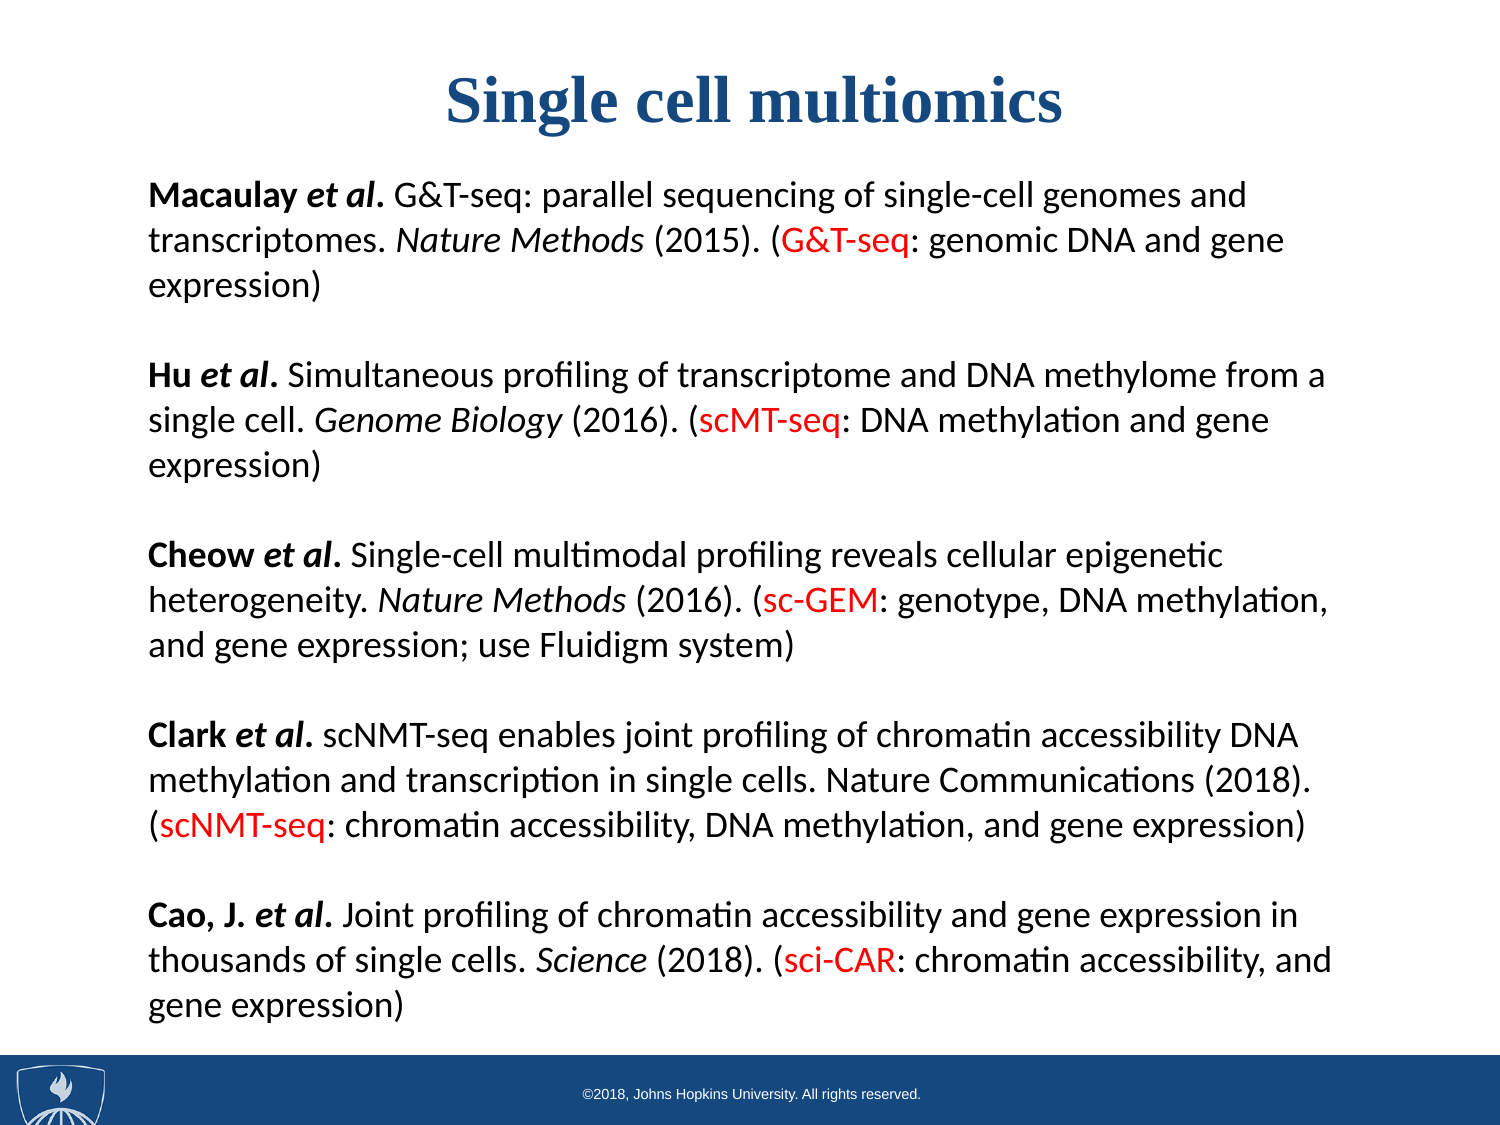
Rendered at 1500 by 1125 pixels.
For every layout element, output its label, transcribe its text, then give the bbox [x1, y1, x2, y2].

text_box Single cell multiomics [79, 48, 1430, 163]
picture [0, 1055, 1500, 1125]
text_box Macaulay et al. G&T-seq: parallel sequencing of single-cell genomes and transcriptomes. Nature Methods (2015). (G&T-seq: genomic DNA and gene expression) Hu et al. Simultaneous profiling of transcriptome and DNA methylome from a single cell. Genome Biology (2016). (scMT-seq: DNA methylation and gene expression) Cheow et al. Single-cell multimodal profiling reveals cellular epigenetic heterogeneity. Nature Methods (2016). (sc-GEM: genotype, DNA methylation, and gene expression; use Fluidigm system) Clark et al. scNMT-seq enables joint profiling of chromatin accessibility DNA methylation and transcription in single cells. Nature Communications (2018). (scNMT-seq: chromatin accessibility, DNA methylation, and gene expression) Cao, J. et al. Joint profiling of chromatin accessibility and gene expression in thousands of single cells. Science (2018). (sci-CAR: chromatin accessibility, and gene expression) [133, 162, 1377, 1033]
